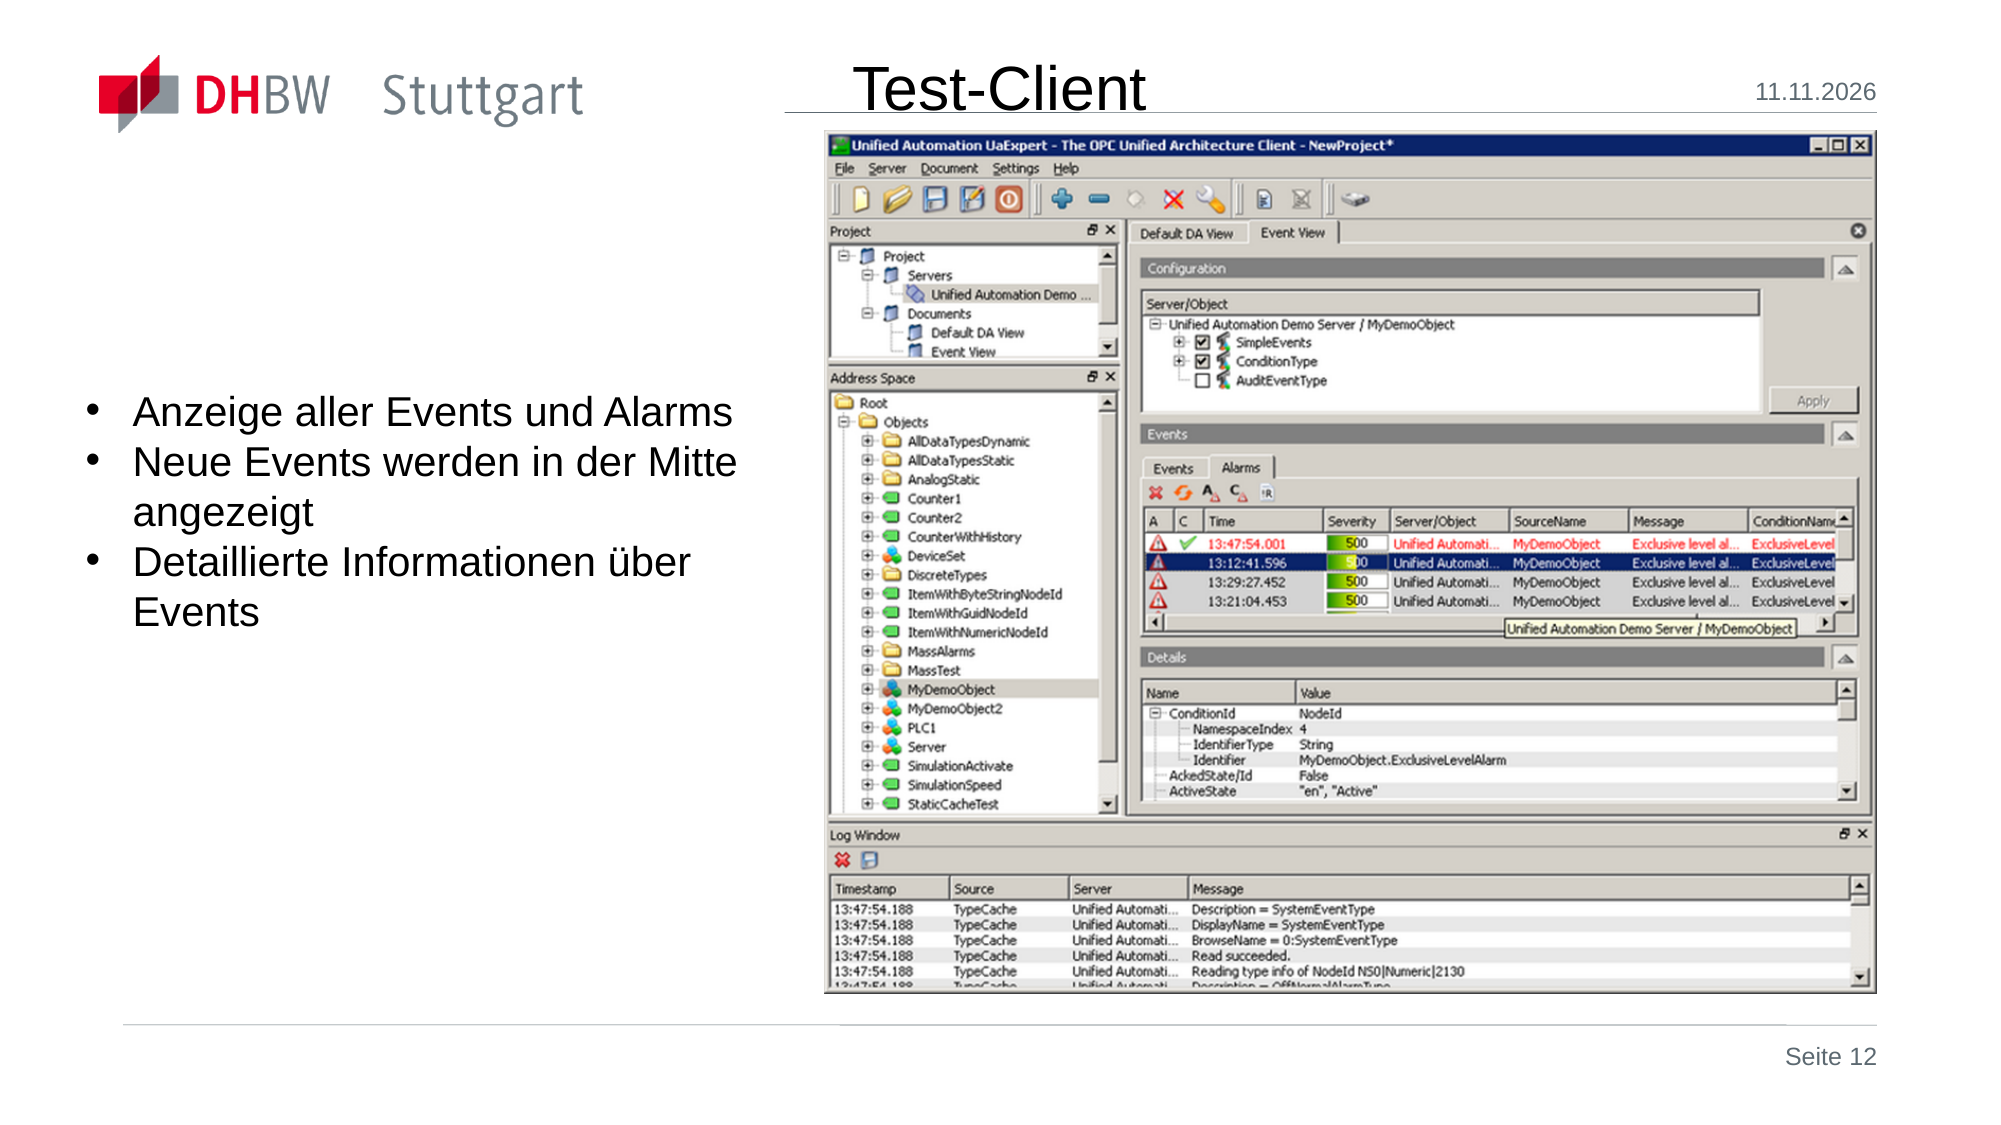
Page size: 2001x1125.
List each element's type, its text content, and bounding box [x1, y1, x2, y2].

text_box Anzeige aller Events und Alarms Neue Events werden in der Mitte angezeigt Detaillierte Informationen über Events [70, 376, 802, 642]
text_box Test-Client [138, 17, 1862, 155]
picture [824, 130, 1878, 995]
picture [99, 55, 138, 133]
slide_number Seite 12 [1707, 1033, 1893, 1108]
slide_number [1862, 67, 1893, 114]
